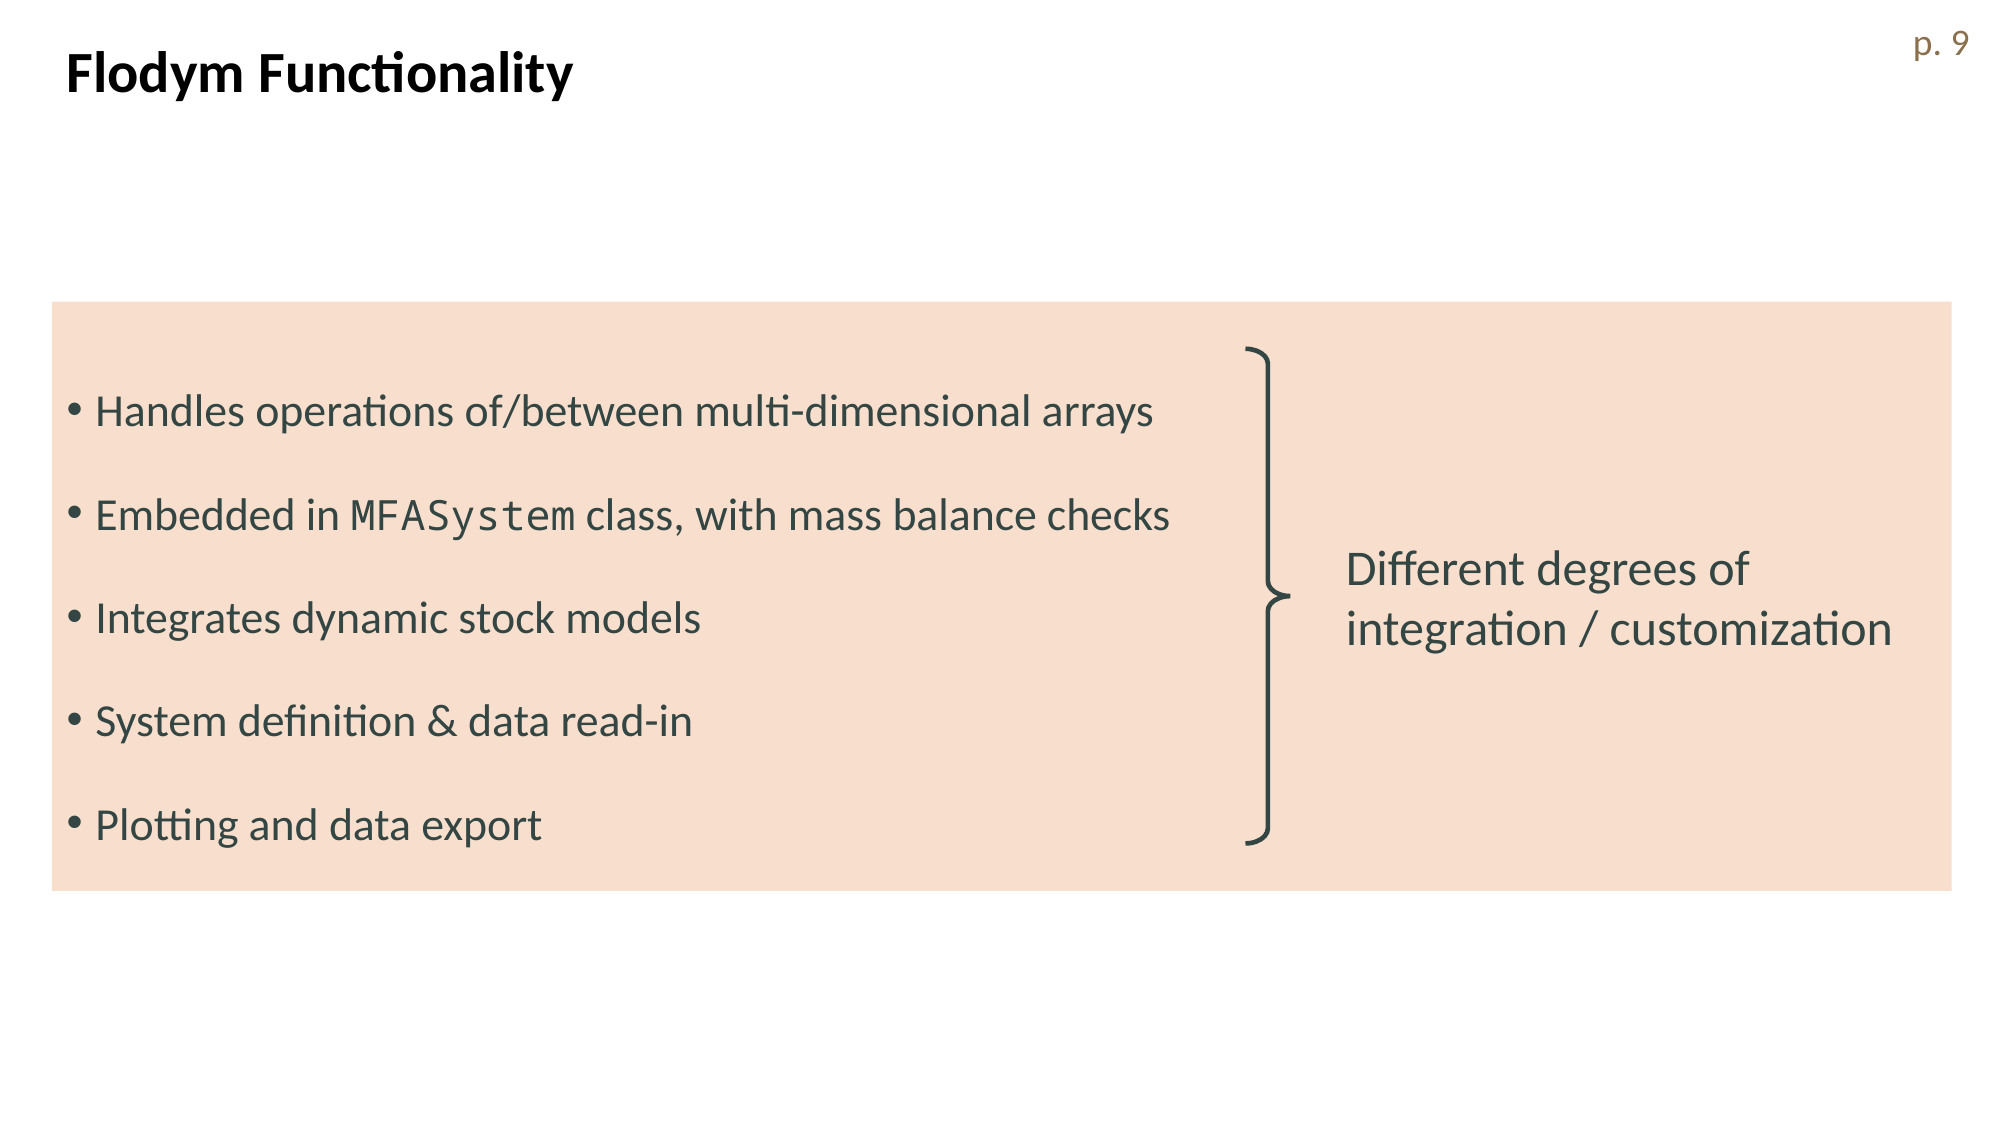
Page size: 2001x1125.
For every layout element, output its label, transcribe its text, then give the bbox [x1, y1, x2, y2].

text_box Different degrees of integration / customization [1331, 527, 1911, 663]
list Handles operations of/between multi-dimensional arrays Embedded in MFASystem class, with mass balance checks Integrates dynamic stock models System definition & data read-in Plotting and data export [51, 301, 1952, 891]
title Flodym Functionality [51, 0, 1878, 149]
text_box [1245, 348, 1291, 844]
